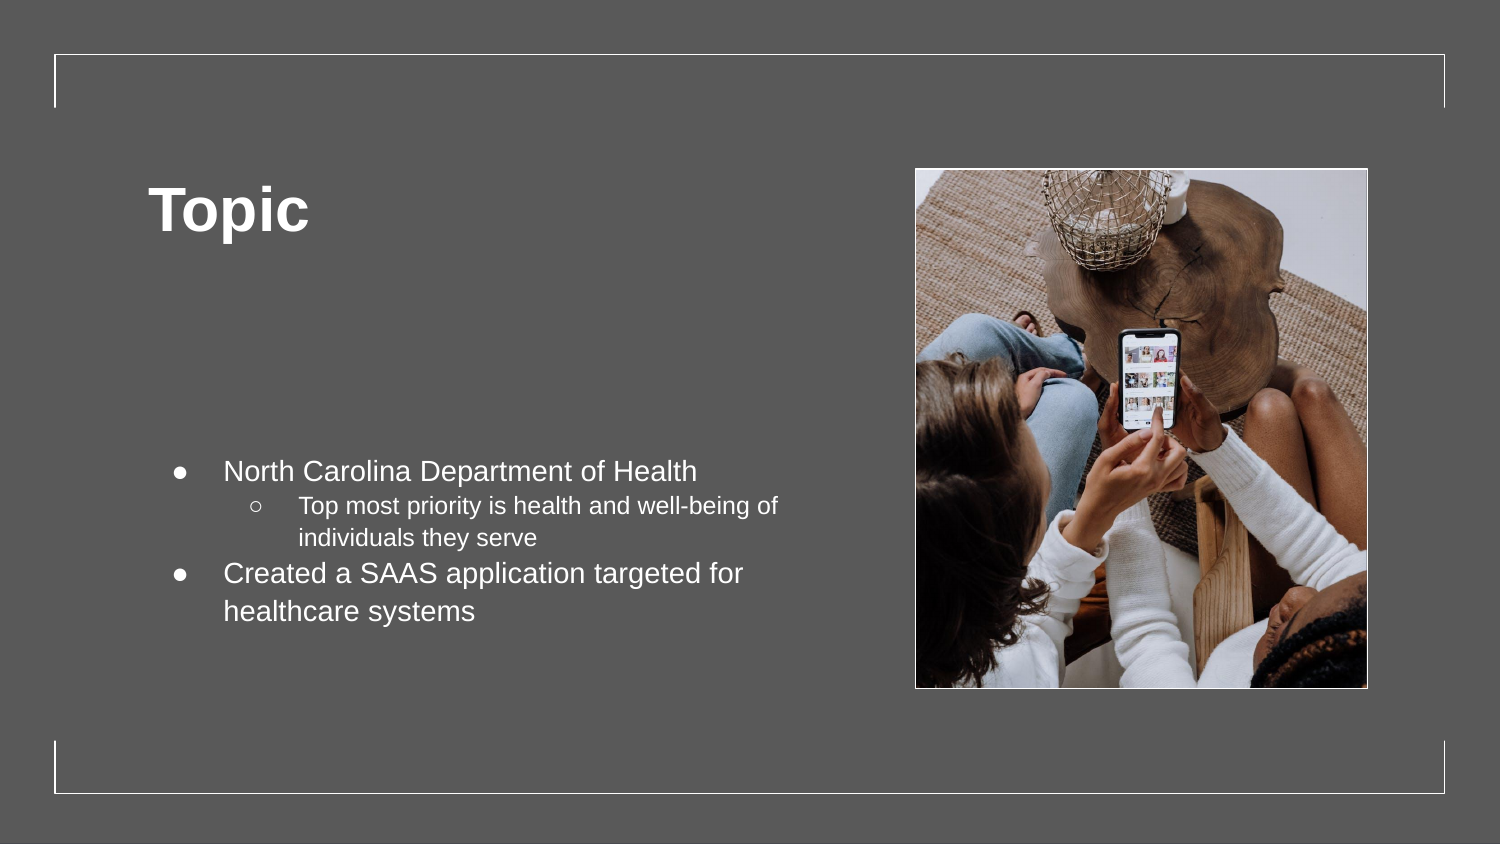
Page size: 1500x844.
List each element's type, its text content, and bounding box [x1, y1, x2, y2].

picture [915, 169, 1367, 689]
list North Carolina Department of Health Top most priority is health and well-being of individuals they serve Created a SAAS application targeted for healthcare systems [133, 434, 831, 688]
title Topic [133, 160, 831, 422]
